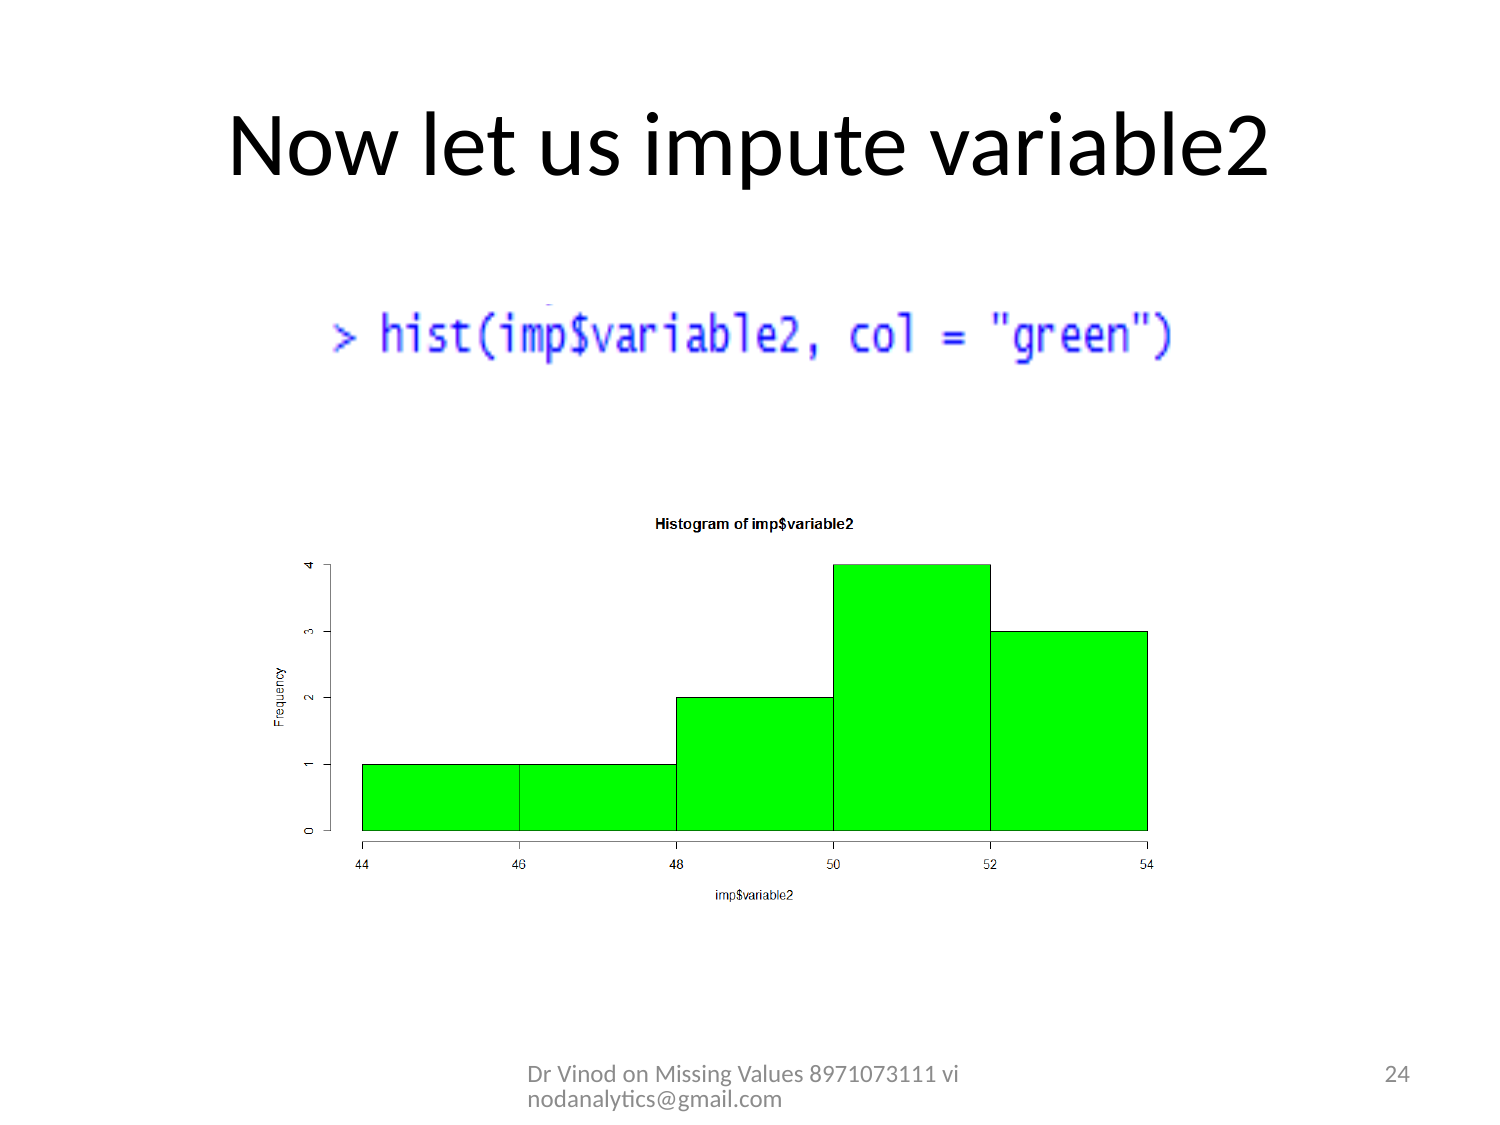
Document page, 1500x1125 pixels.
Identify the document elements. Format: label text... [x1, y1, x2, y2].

slide_number 24 [1074, 1042, 1425, 1103]
title Now let us impute variable2 [75, 45, 1425, 233]
picture [269, 491, 1210, 918]
footer Dr Vinod on Missing Values 8971073111 vinodanalytics@gmail.com [512, 1042, 988, 1103]
picture [327, 304, 1187, 372]
